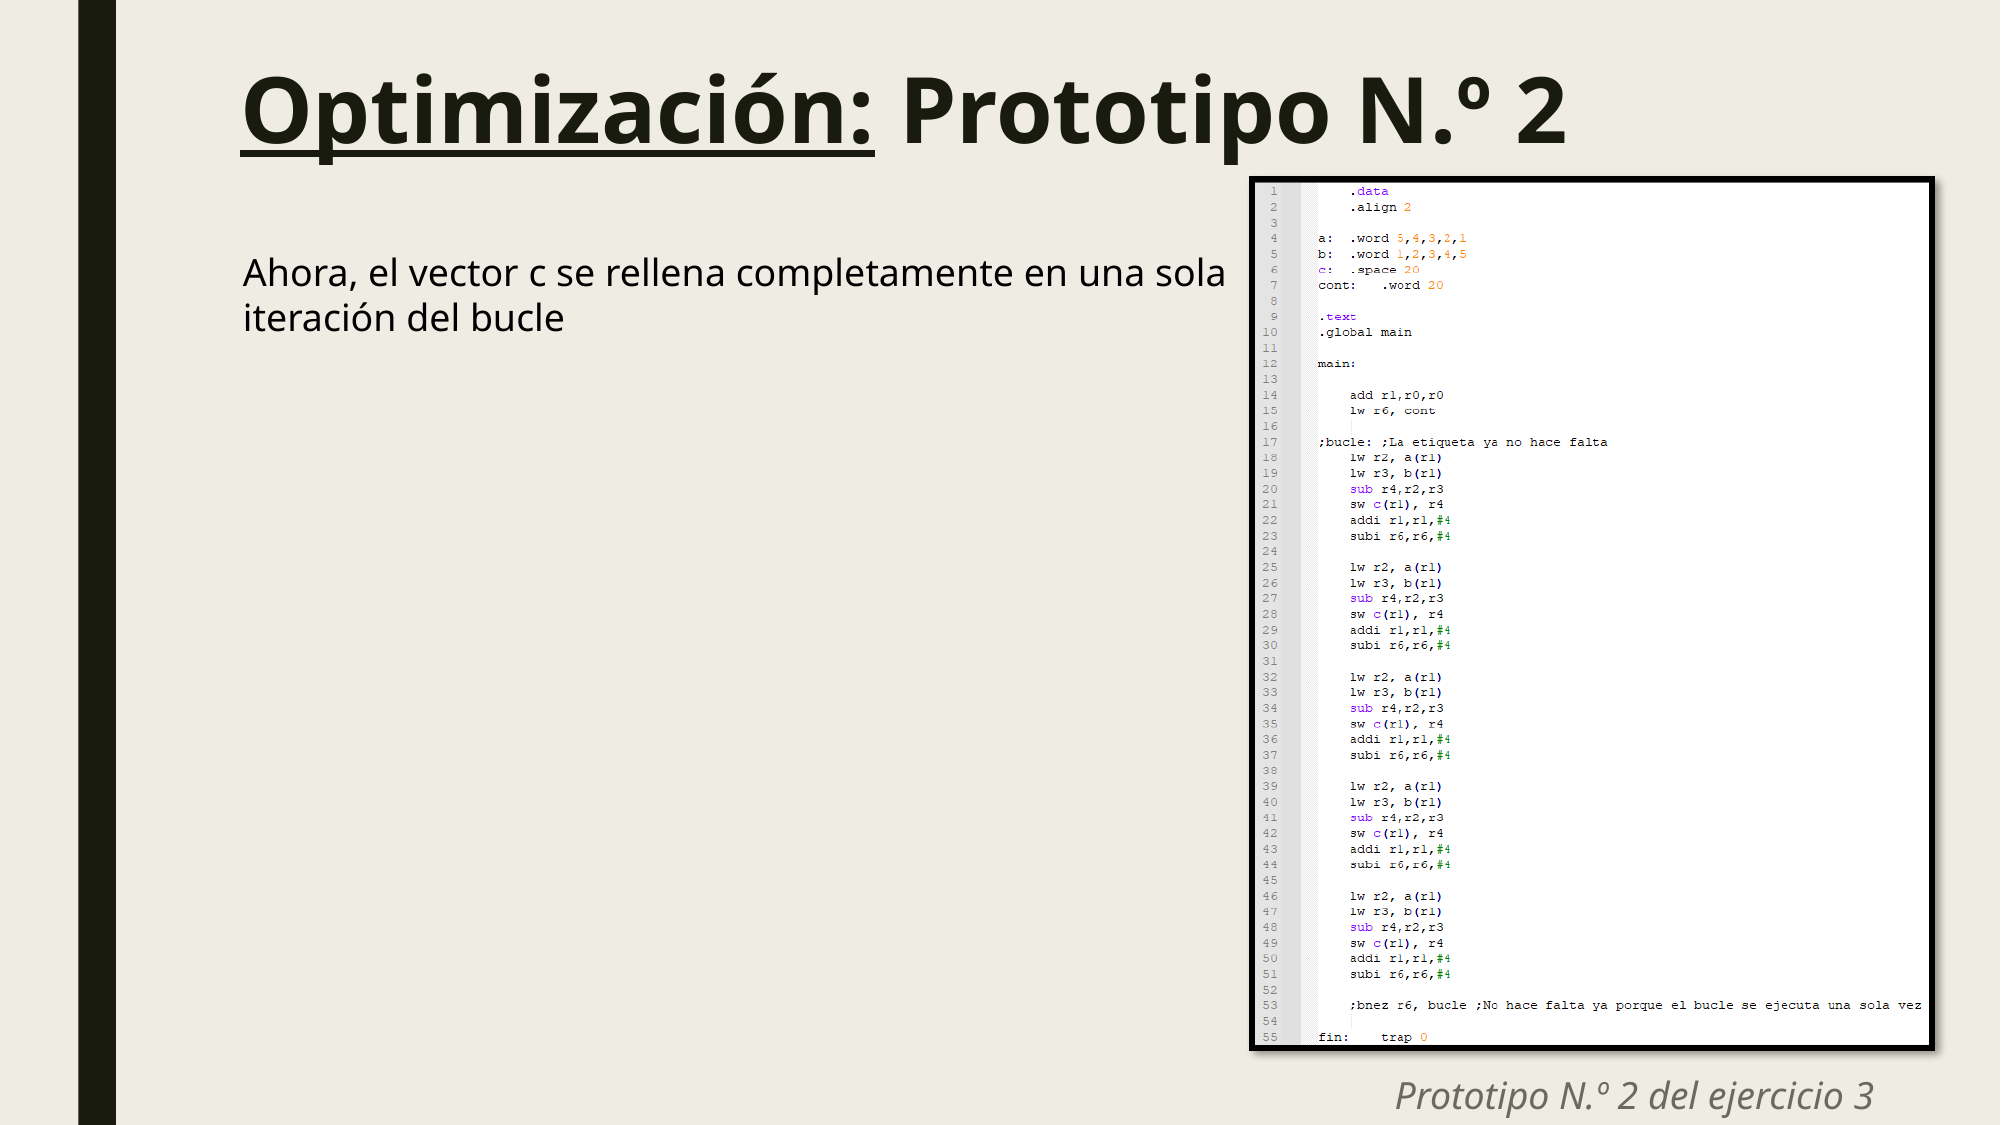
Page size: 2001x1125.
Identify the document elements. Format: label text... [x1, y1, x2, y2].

text_box Ahora, el vector c se rellena completamente en una sola iteración del bucle [228, 241, 1248, 347]
title Optimización: Prototipo N.º 2 [225, 57, 1800, 242]
text_box Prototipo N.º 2 del ejercicio 3 [1379, 1064, 1890, 1125]
picture [1255, 182, 1930, 1046]
